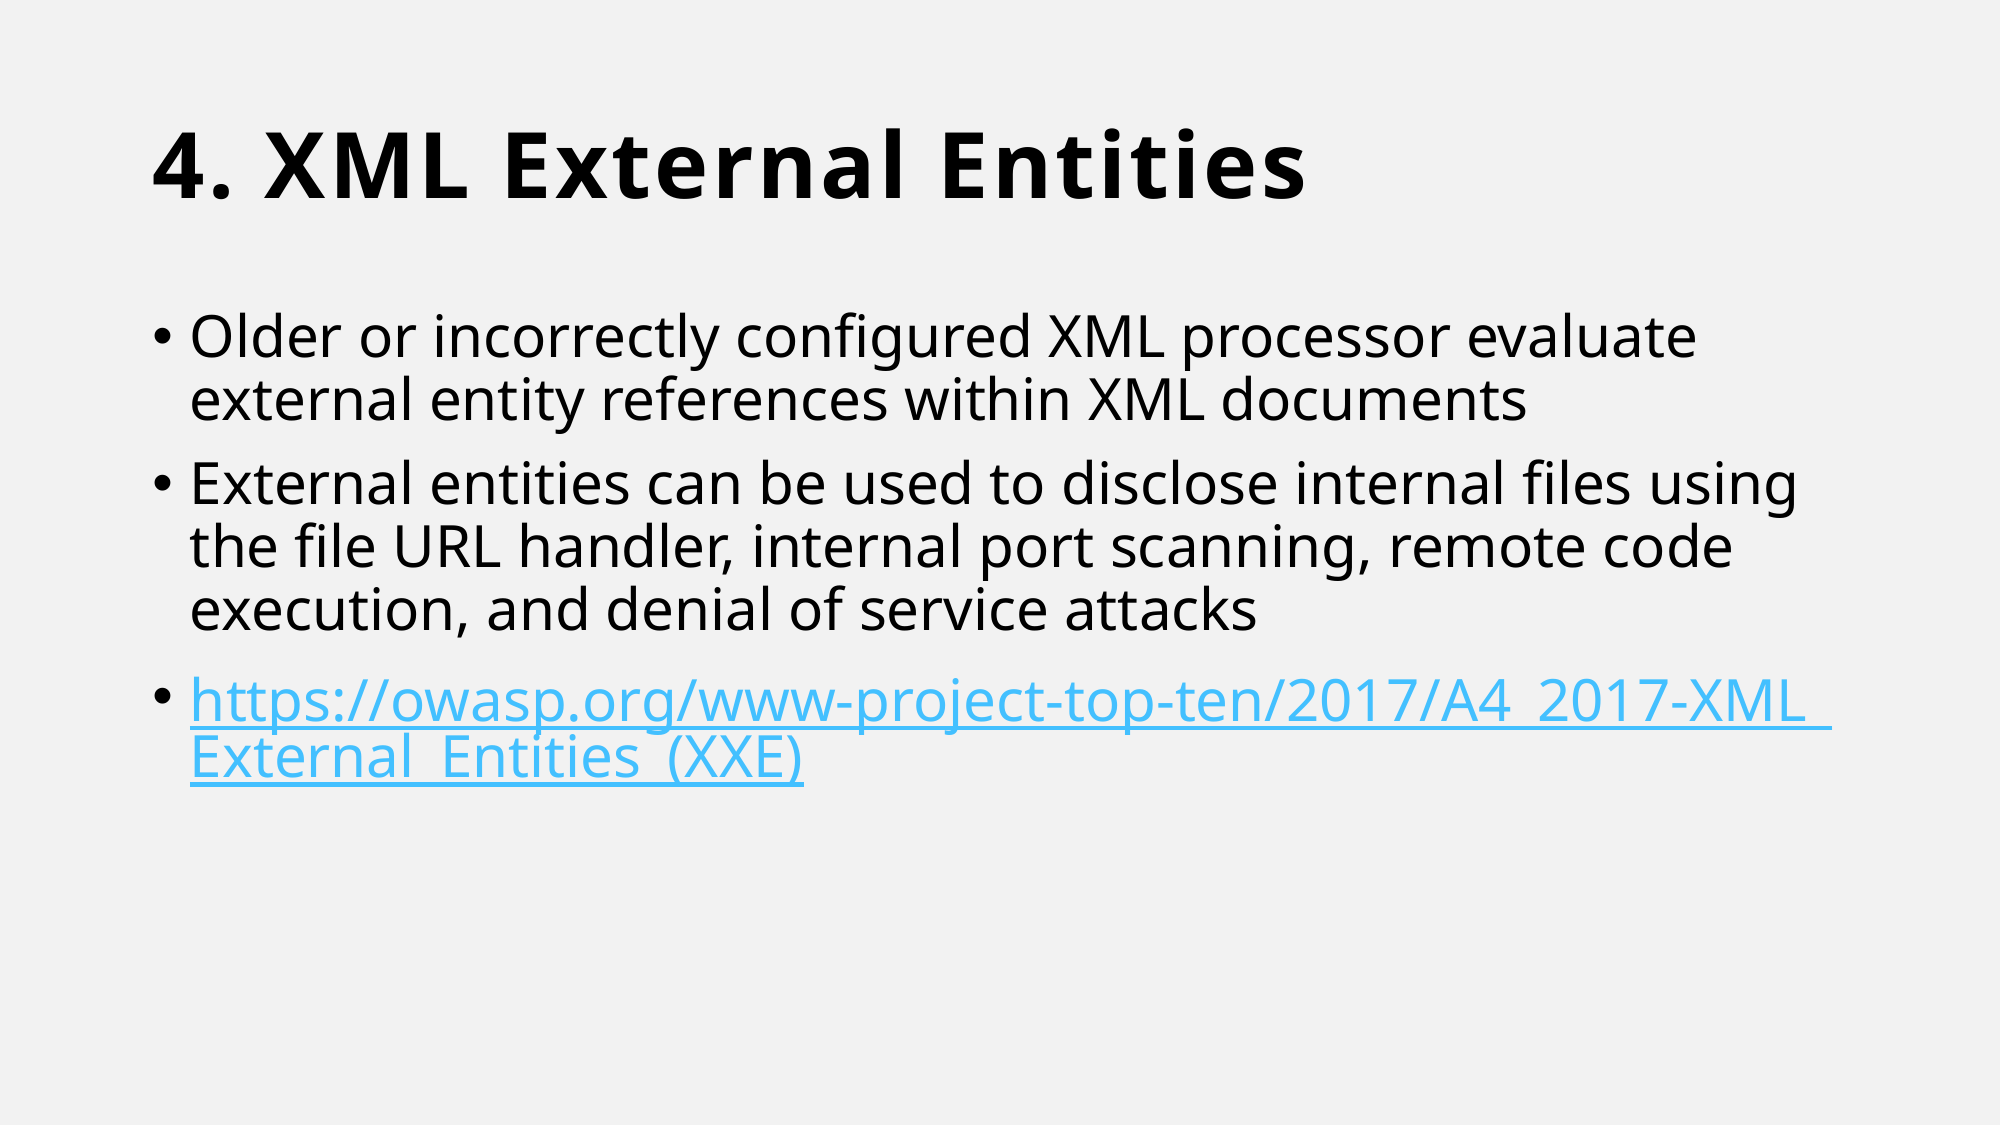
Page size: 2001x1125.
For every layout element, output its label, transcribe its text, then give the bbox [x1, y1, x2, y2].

title 4. XML External Entities [137, 59, 1863, 278]
list Older or incorrectly configured XML processor evaluate external entity references within XML documents External entities can be used to disclose internal files using the file URL handler, internal port scanning, remote code execution, and denial of service attacks https://owasp.org/www-project-top-ten/2017/A4_2017-XML_External_Entities_(XXE) [137, 299, 1863, 1014]
